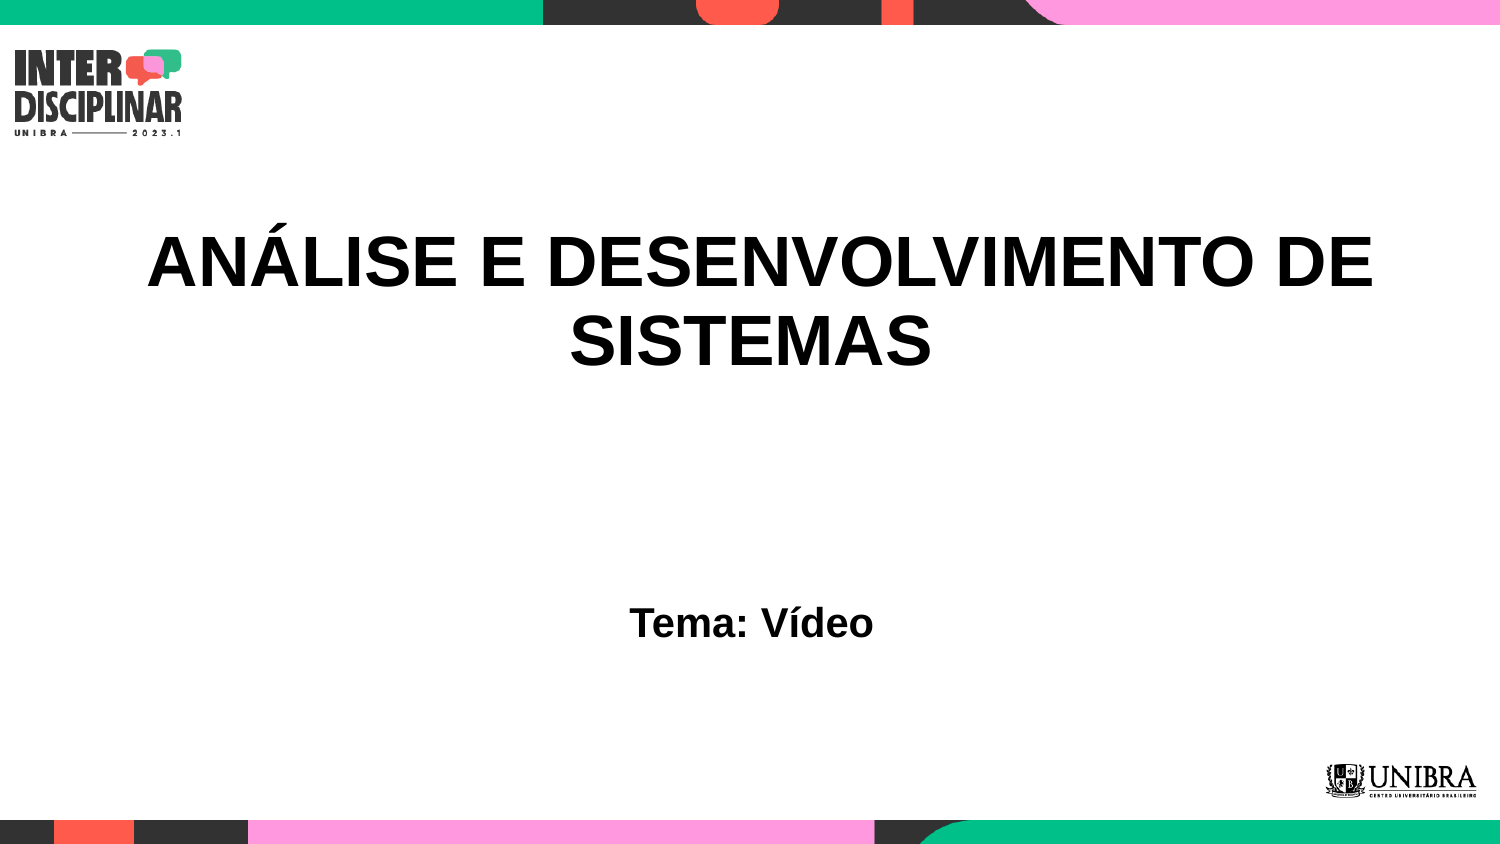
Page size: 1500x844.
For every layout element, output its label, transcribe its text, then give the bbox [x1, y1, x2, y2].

text_box Tema: Vídeo [614, 588, 943, 654]
picture [0, 0, 1500, 844]
title ANÁLISE E DESENVOLVIMENTO DE SISTEMAS [49, 102, 1473, 397]
